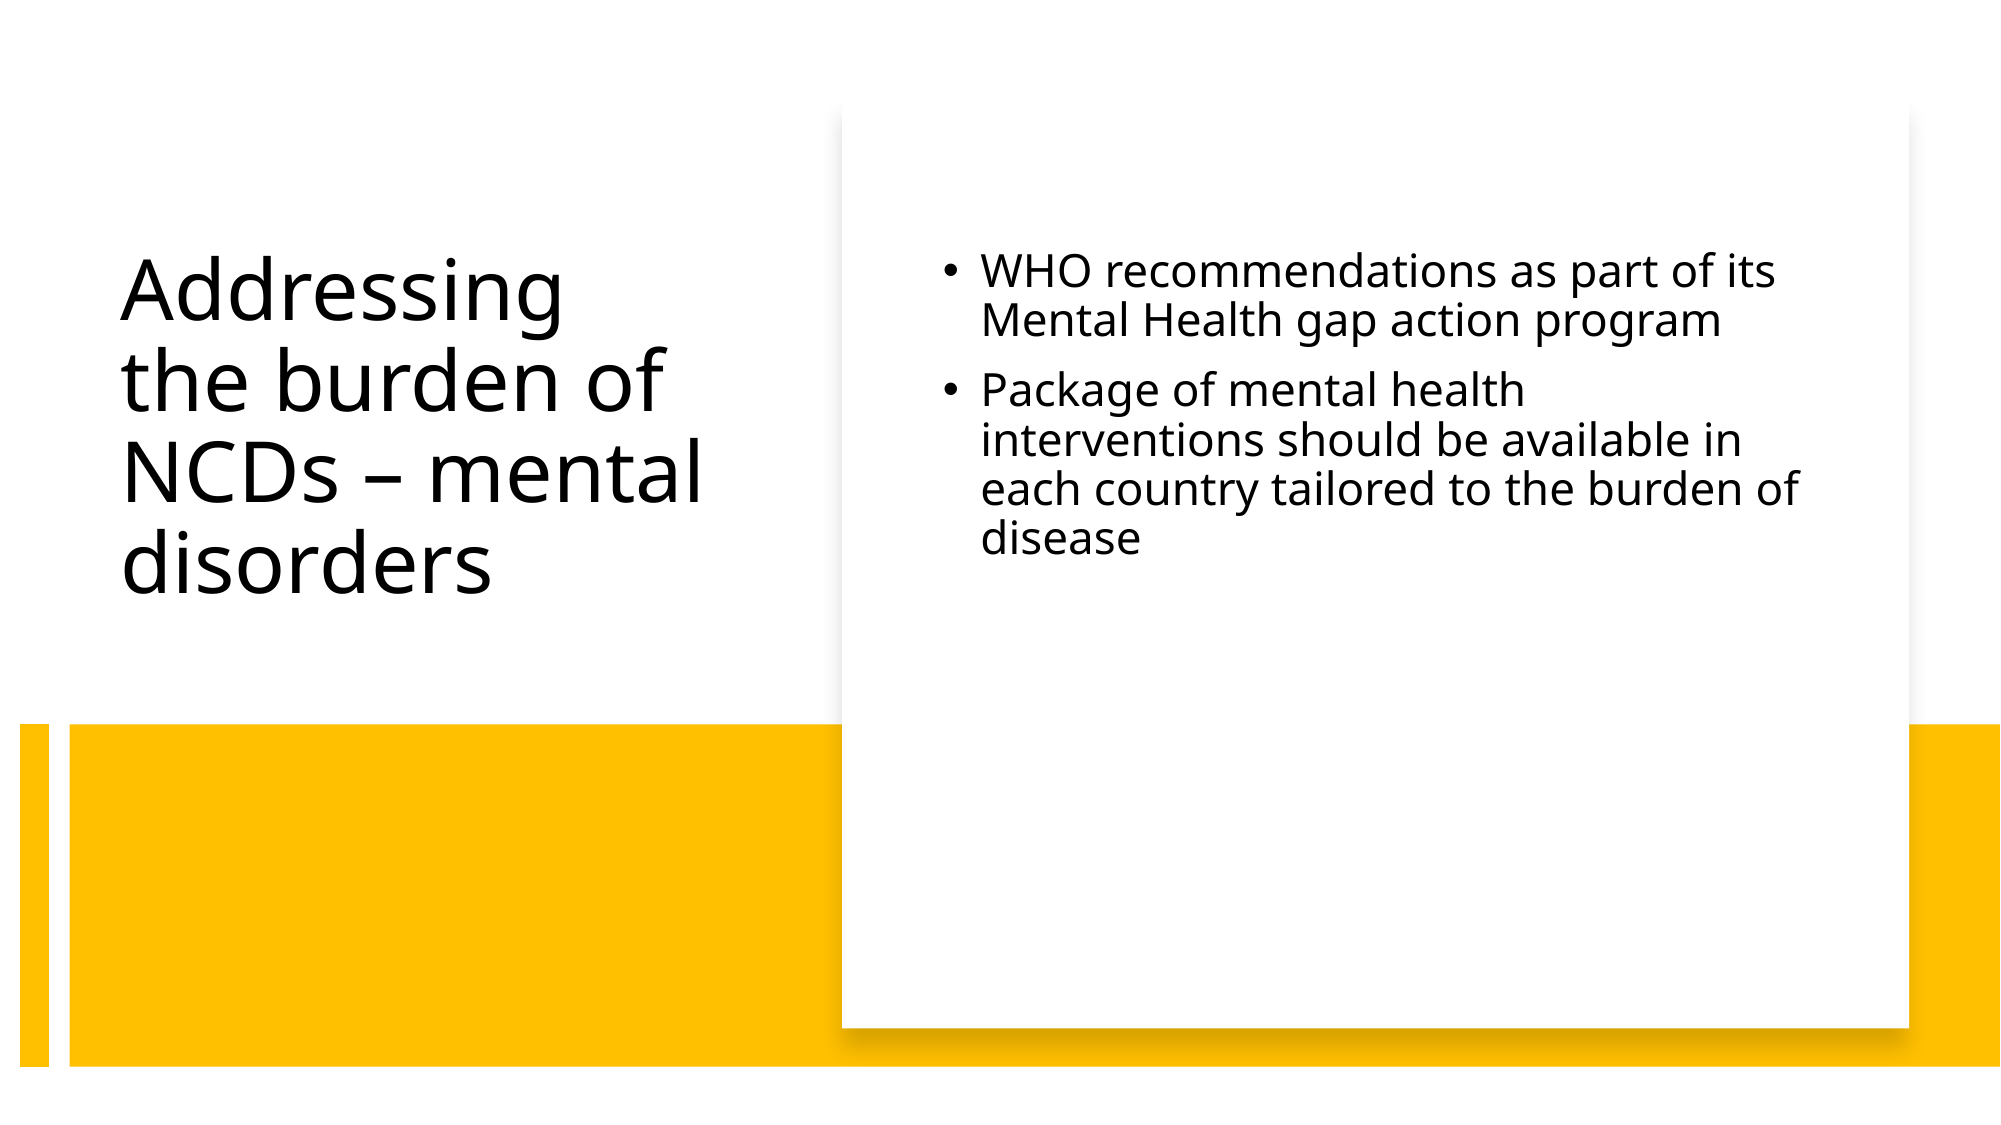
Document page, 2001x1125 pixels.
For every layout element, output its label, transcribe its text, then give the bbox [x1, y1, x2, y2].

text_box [34, 724, 2000, 1067]
text_box [841, 95, 1910, 724]
list WHO recommendations as part of its Mental Health gap action program Package of mental health interventions should be available in each country tailored to the burden of disease [927, 239, 1838, 724]
text_box [0, 0, 2000, 1125]
title Addressing the burden of NCDs – mental disorders [105, 239, 729, 682]
